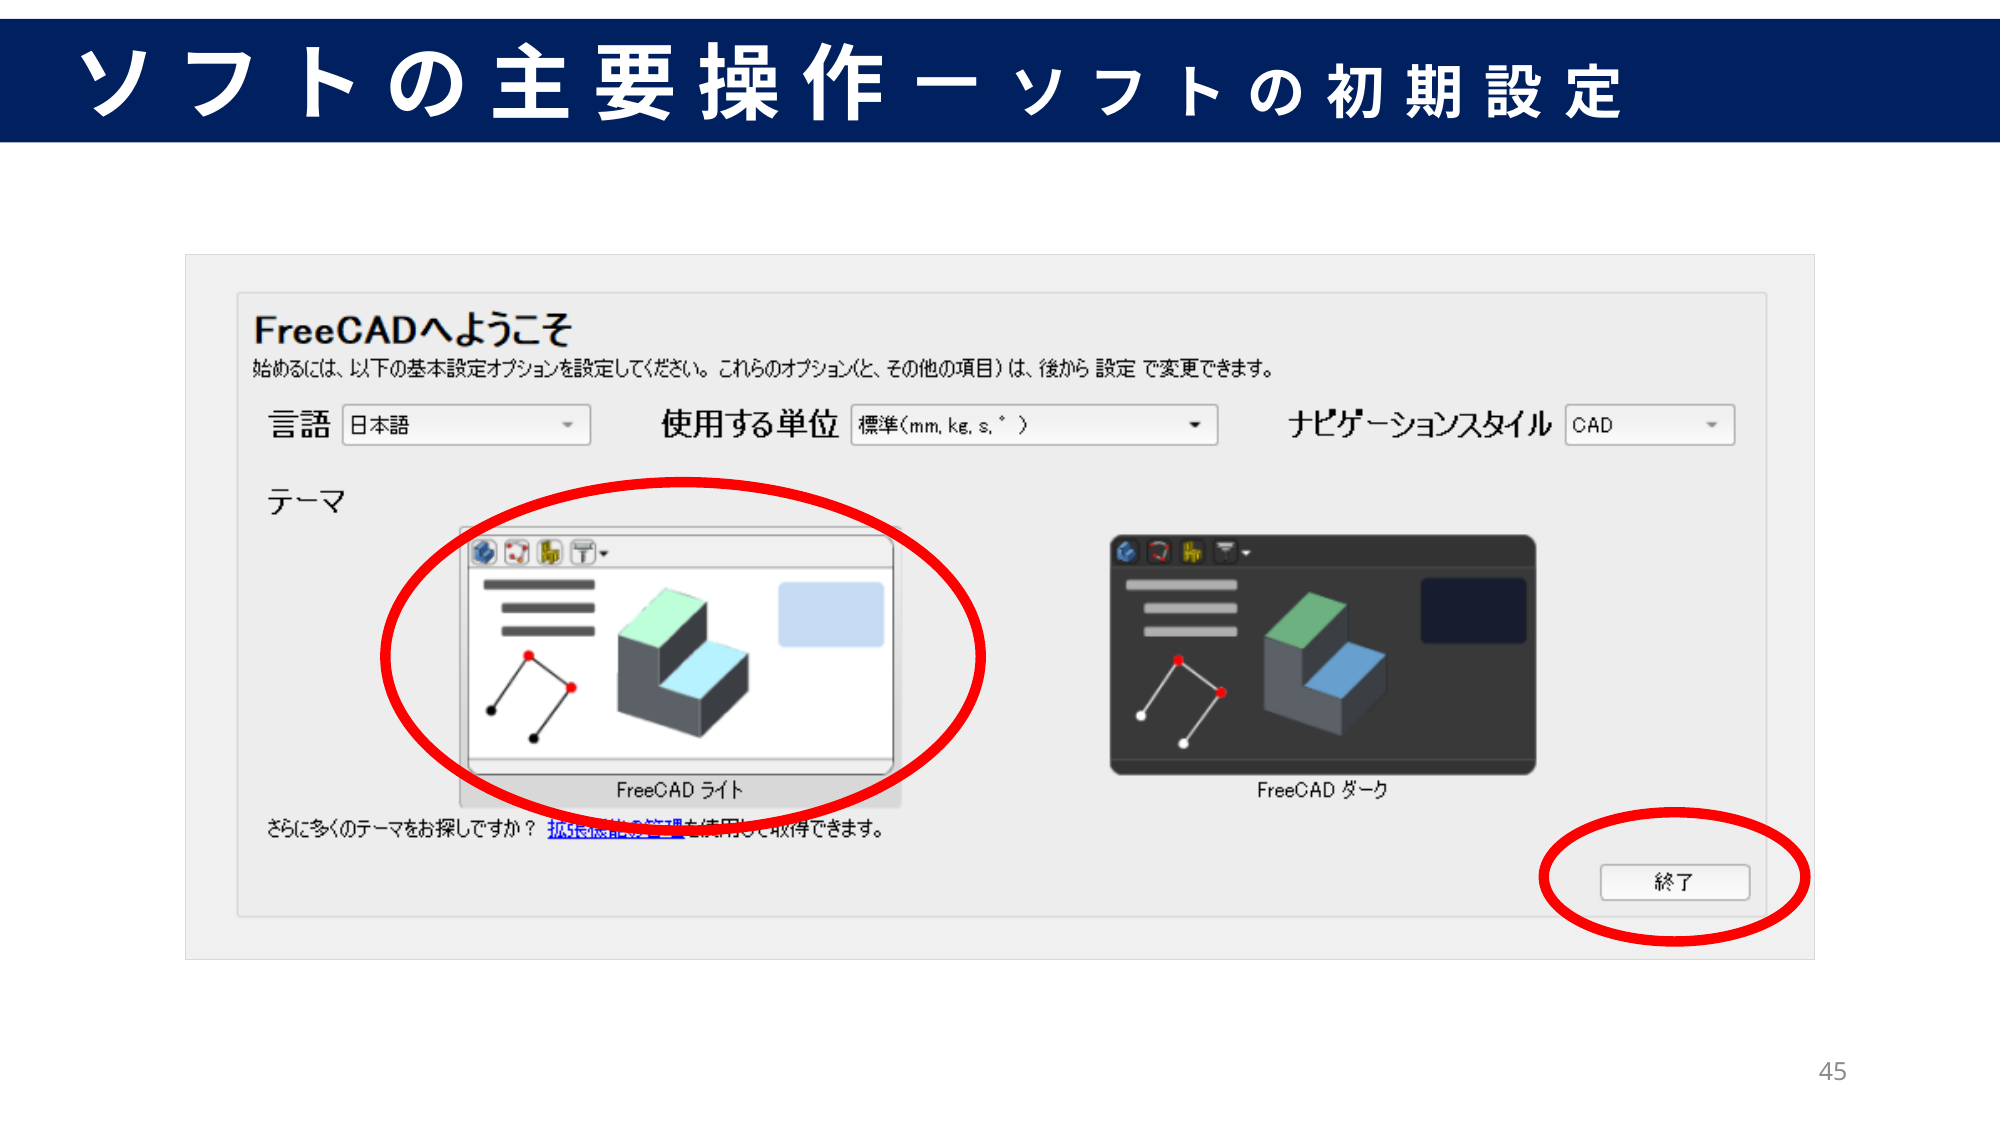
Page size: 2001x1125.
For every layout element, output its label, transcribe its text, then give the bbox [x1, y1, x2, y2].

slide_number 45 [1412, 1042, 1863, 1103]
text_box ソフトの主要操作－ソフトの初期設定 [0, 18, 2000, 143]
picture [185, 253, 1815, 960]
